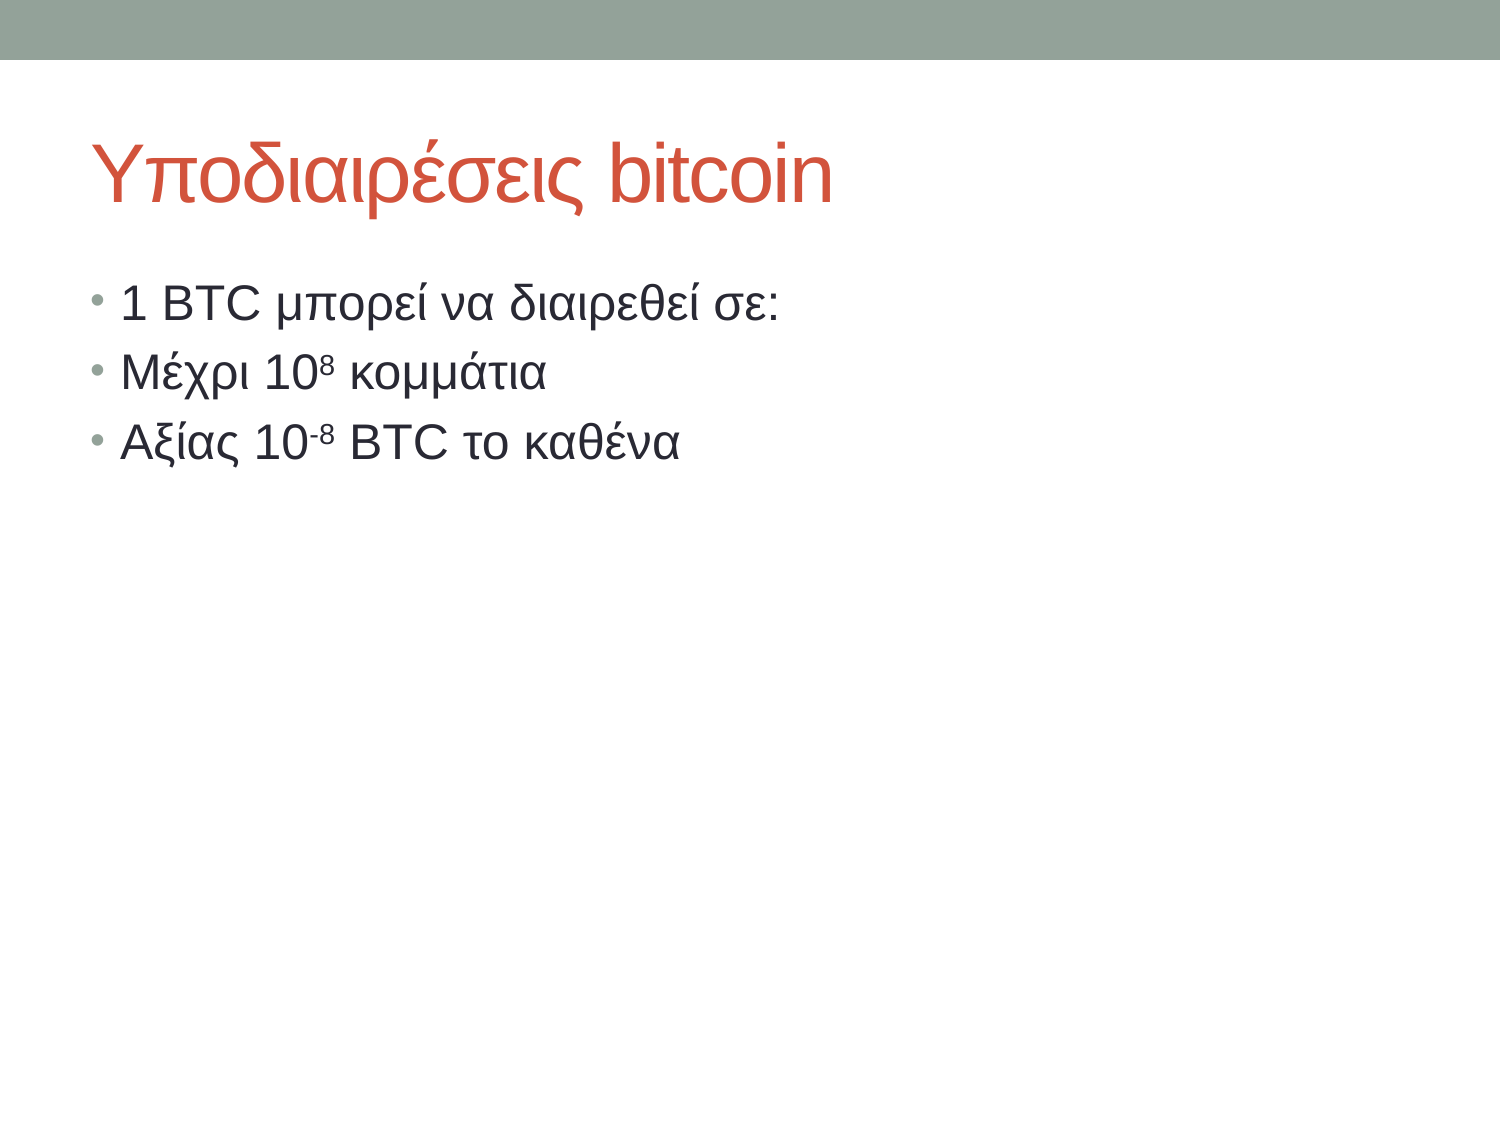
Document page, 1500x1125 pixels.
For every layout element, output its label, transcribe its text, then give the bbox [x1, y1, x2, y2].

list 1 BTC μπορεί να διαιρεθεί σε: Μέχρι 108 κομμάτια Αξίας 10-8 BTC το καθένα [75, 262, 1425, 1063]
title Υποδιαιρέσεις bitcoin [75, 87, 1425, 250]
